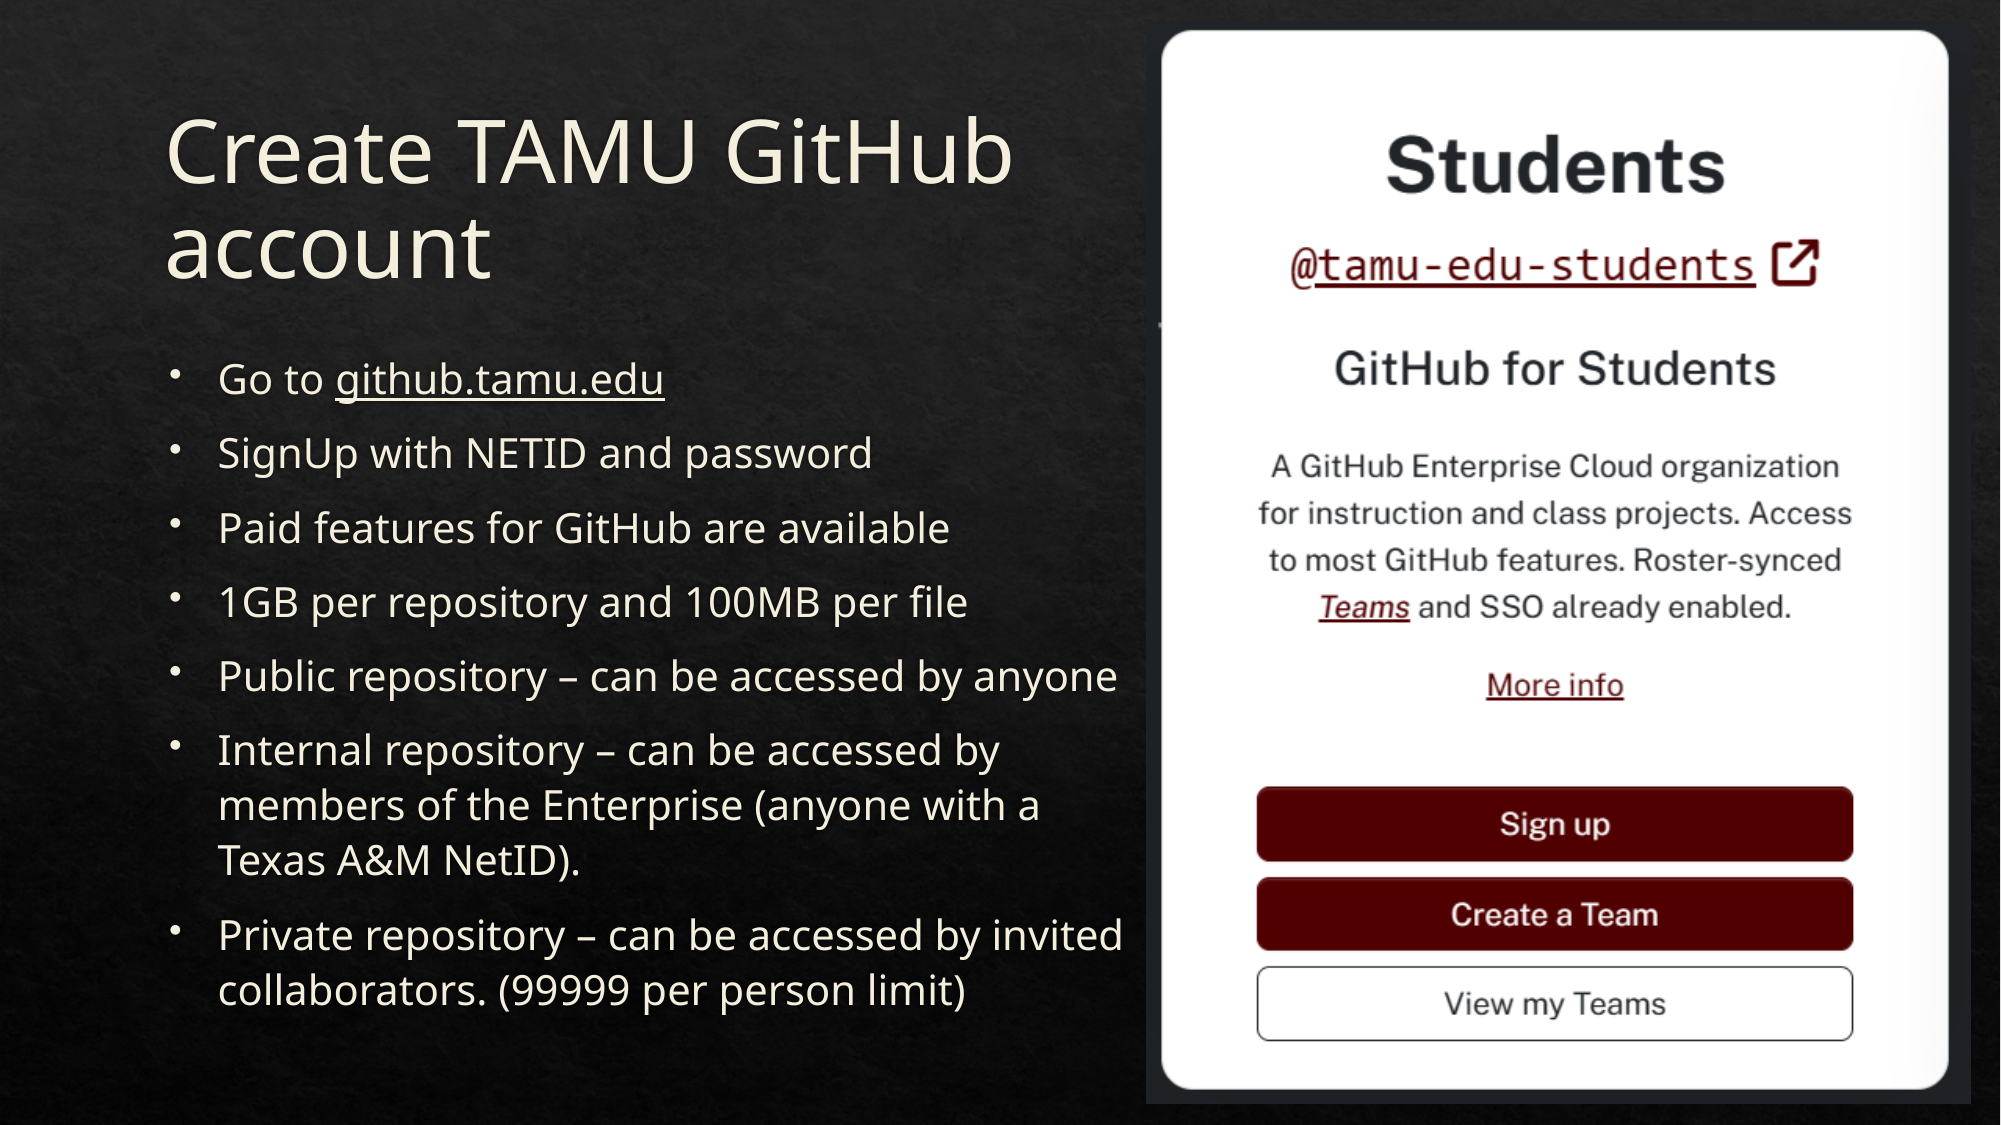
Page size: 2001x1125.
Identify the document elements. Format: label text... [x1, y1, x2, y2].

title Create TAMU GitHub account [149, 99, 1138, 306]
list Go to github.tamu.edu SignUp with NETID and password Paid features for GitHub are available 1GB per repository and 100MB per file Public repository – can be accessed by anyone Internal repository – can be accessed by members of the Enterprise (anyone with a Texas A&M NetID). Private repository – can be accessed by invited collaborators. (99999 per person limit) [149, 340, 1138, 1076]
picture [1146, 20, 1971, 1105]
